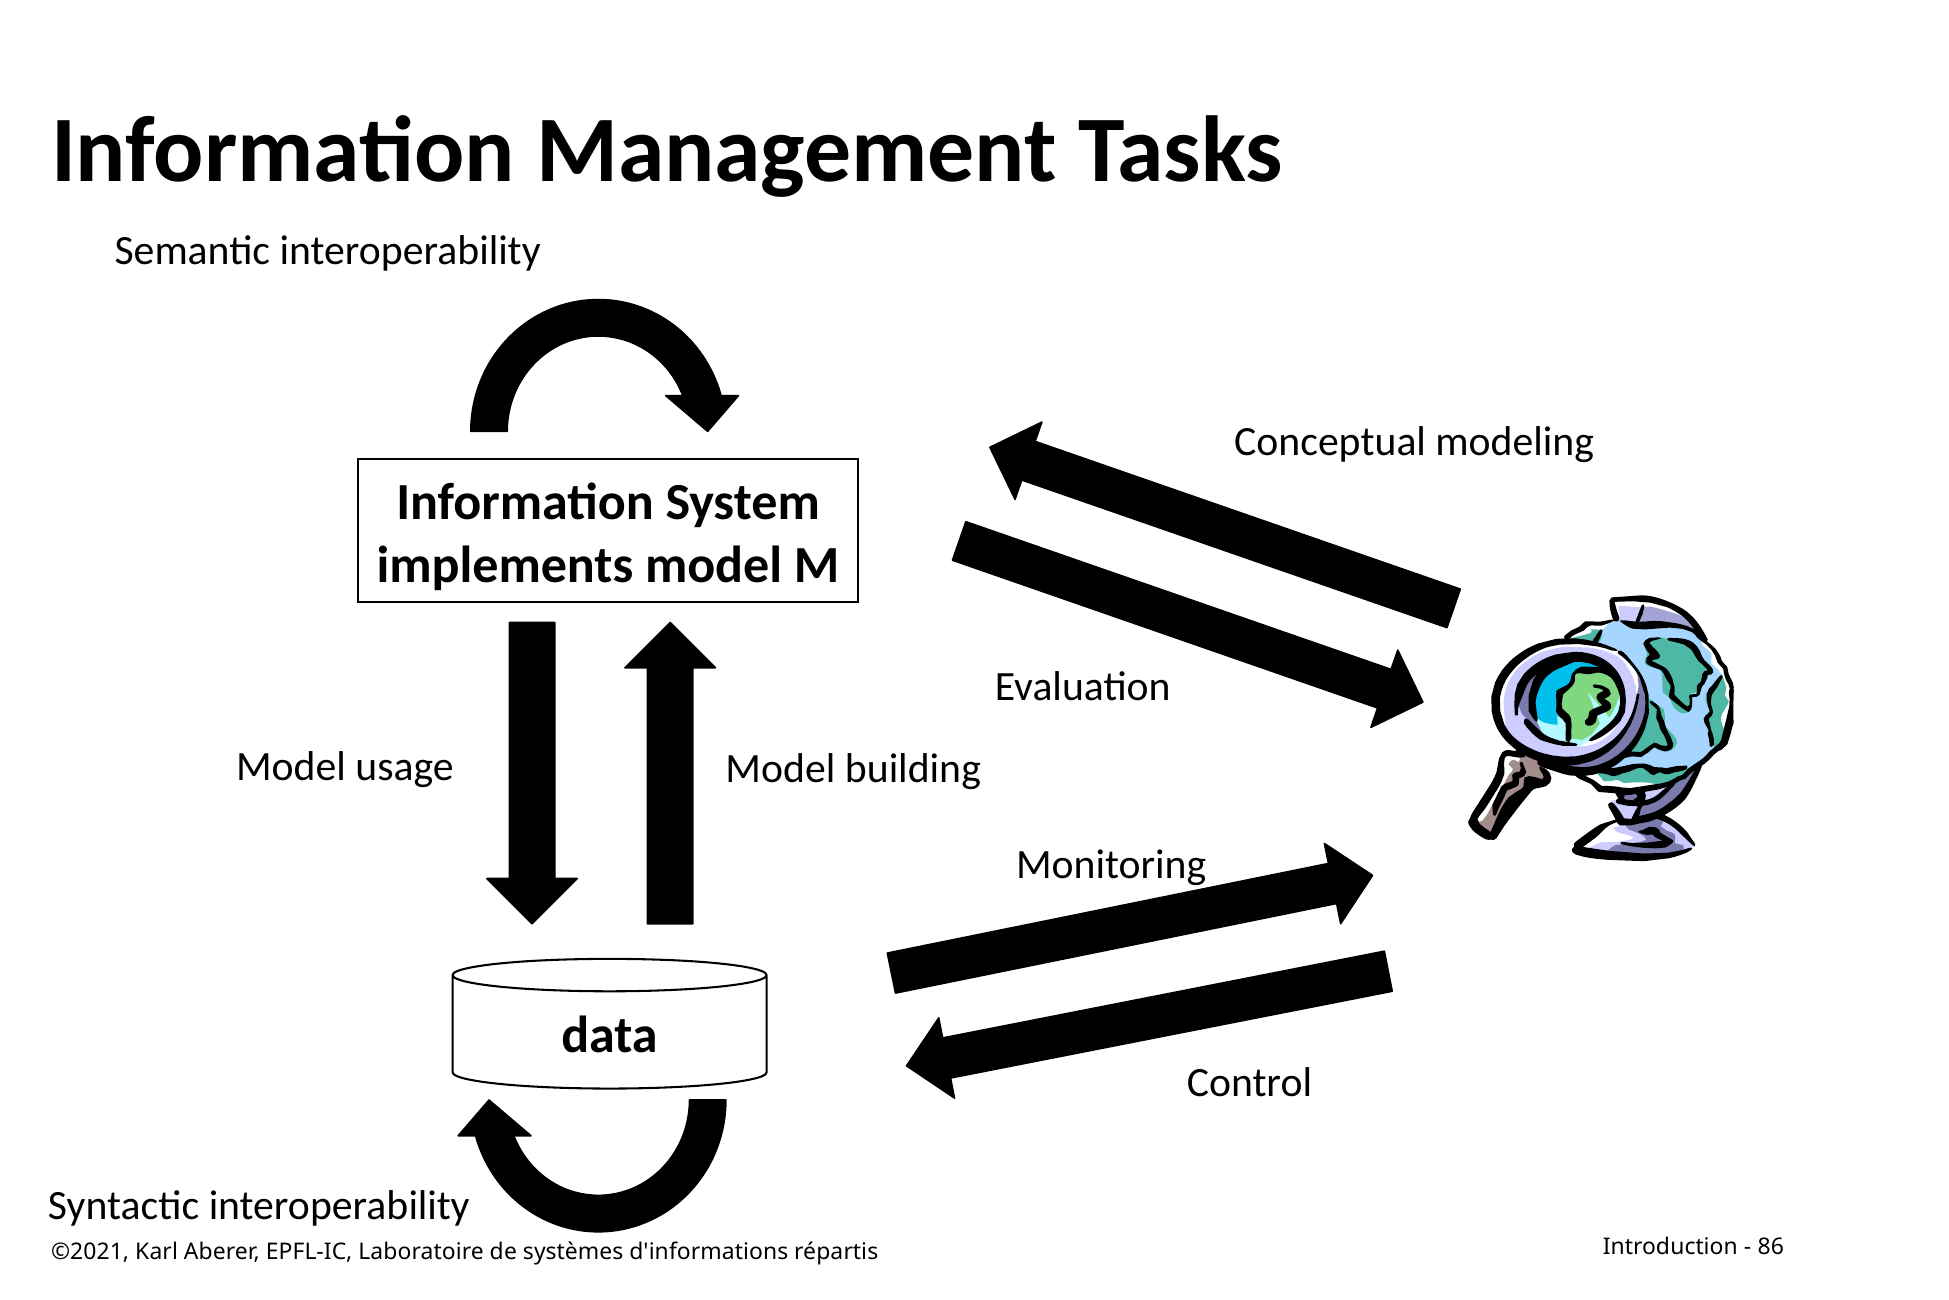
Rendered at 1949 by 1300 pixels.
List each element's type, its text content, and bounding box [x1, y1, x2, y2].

text_box Evaluation [976, 649, 1190, 719]
text_box [470, 299, 739, 432]
text_box [989, 422, 1461, 628]
text_box Model usage [217, 729, 473, 798]
text_box Conceptual modeling [1215, 404, 1613, 473]
text_box Information System implements model M [358, 458, 859, 603]
text_box Control [1168, 1045, 1331, 1114]
text_box [624, 622, 716, 924]
text_box Syntactic interoperability [29, 1168, 489, 1237]
title Information Management Tasks [32, 57, 1803, 232]
text_box [486, 622, 578, 924]
text_box [887, 843, 1373, 994]
text_box [906, 951, 1393, 1099]
text_box Monitoring [997, 827, 1226, 896]
text_box Semantic interoperability [96, 213, 560, 282]
picture [1465, 594, 1734, 864]
text_box data [452, 958, 767, 1089]
text_box Model building [706, 731, 1000, 801]
text_box [952, 521, 1423, 728]
text_box [458, 1099, 726, 1232]
footer ©2021, Karl Aberer, EPFL-IC, Laboratoire de systèmes d'informations répartis [32, 1227, 1284, 1271]
